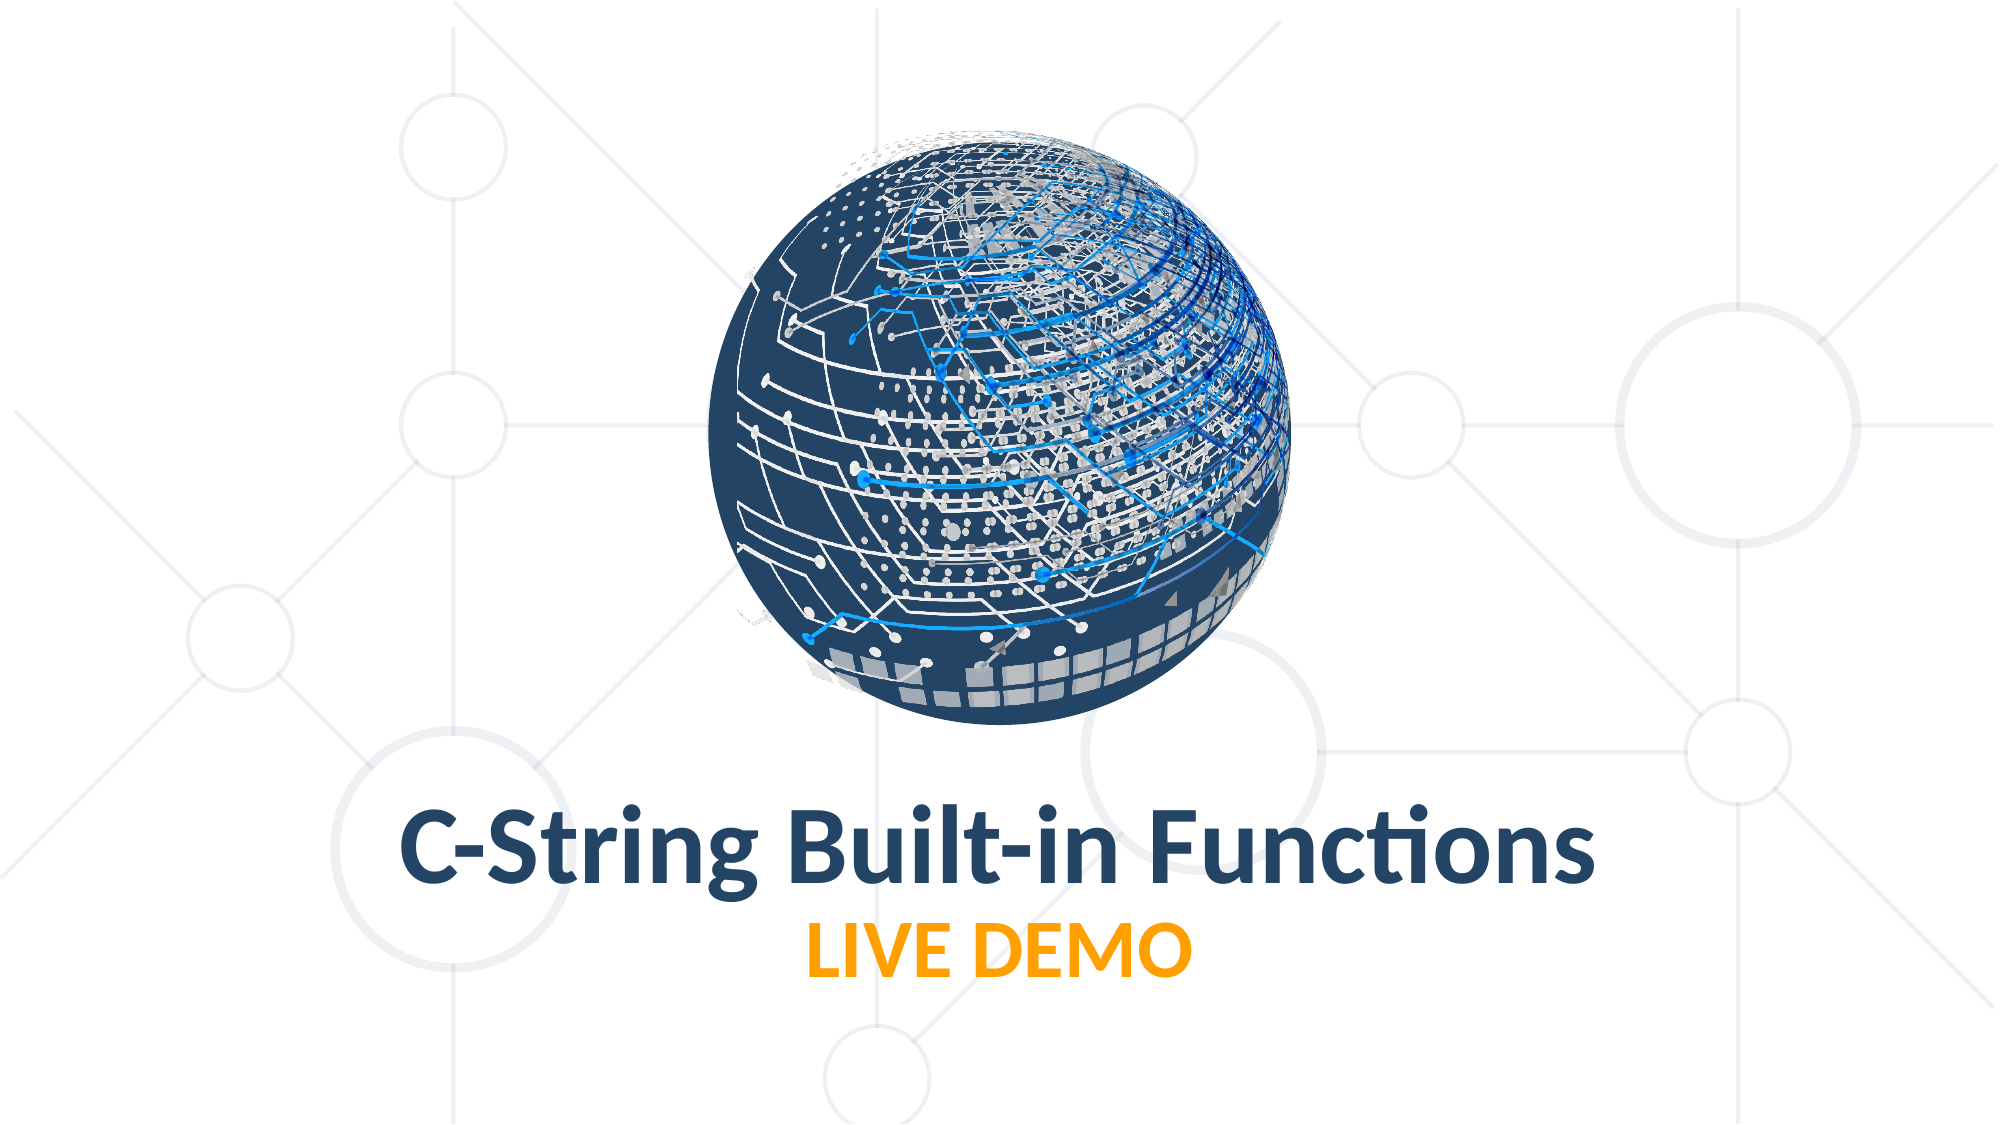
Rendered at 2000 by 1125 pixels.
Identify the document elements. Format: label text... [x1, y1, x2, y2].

list C-String Built-in Functions [100, 771, 1899, 898]
picture [736, 49, 1313, 738]
list LIVE DEMO [100, 900, 1899, 983]
